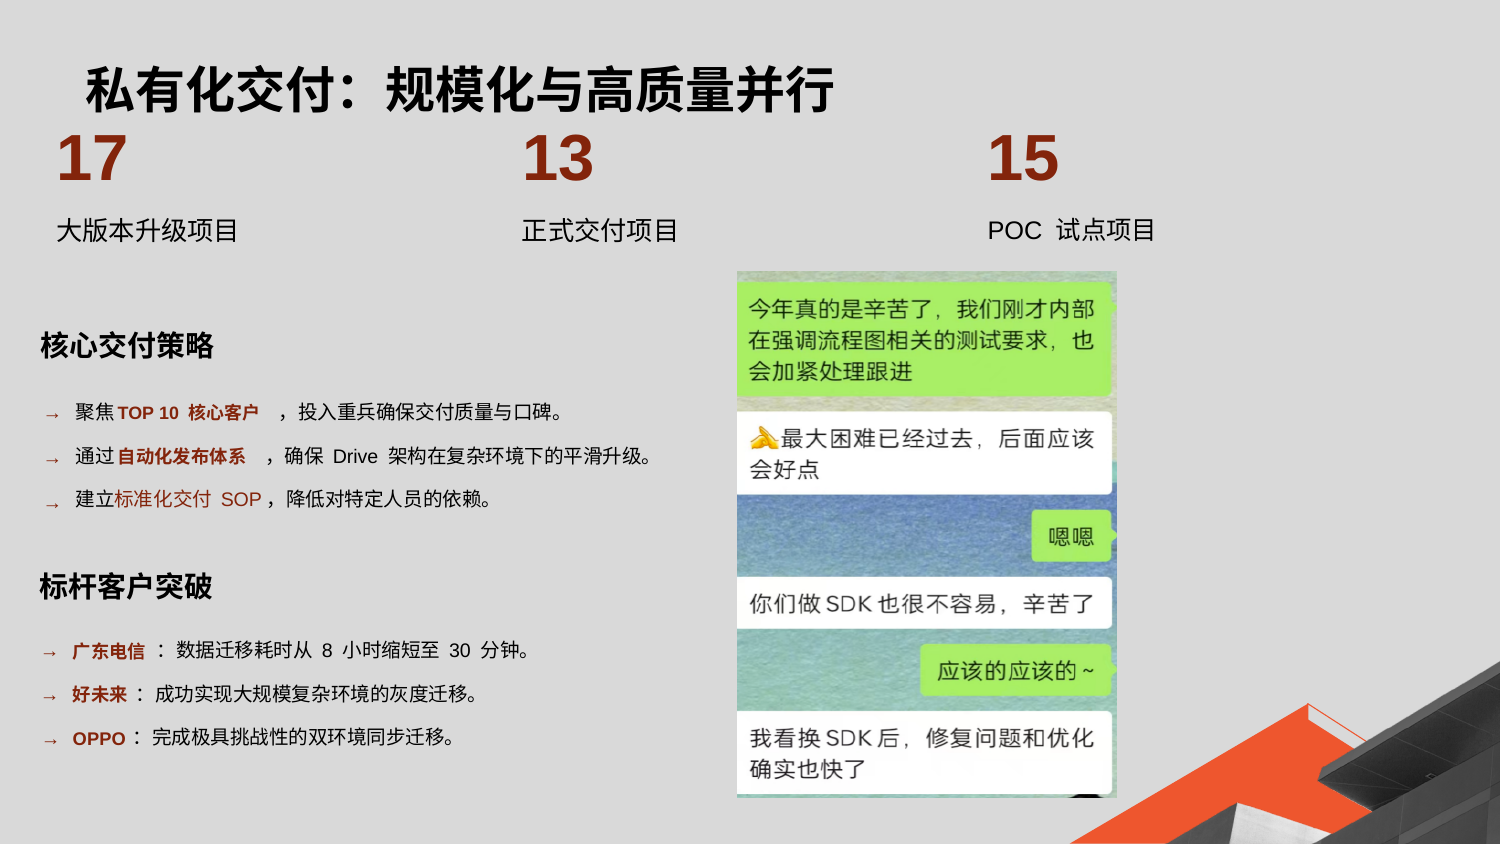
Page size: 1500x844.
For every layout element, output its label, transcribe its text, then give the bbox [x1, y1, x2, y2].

text_box ：数据迁移耗时从 8 小时缩短至 30 分钟。 [156, 632, 532, 662]
text_box ，投入重兵确保交付质量与口碑。 [278, 394, 573, 424]
text_box ，确保 Drive 架构在复杂环境下的平滑升级。 [265, 437, 658, 468]
text_box → [40, 711, 61, 750]
text_box 聚焦 [75, 394, 115, 424]
text_box 13 [521, 133, 600, 208]
text_box 自动化发布体系 [117, 437, 249, 468]
title 私有化交付：规模化与高质量并行 [85, 44, 1415, 133]
text_box POC 试点项目 [987, 212, 1159, 247]
text_box 通过 [75, 437, 115, 468]
text_box 17 [56, 121, 135, 208]
text_box 好未来 [72, 676, 129, 706]
text_box 正式交付项目 [521, 212, 681, 247]
text_box 标杆客户突破 [39, 563, 216, 604]
text_box 广东电信 [72, 632, 148, 662]
text_box ：成功实现大规模复杂环境的灰度迁移。 [135, 676, 489, 706]
text_box TOP 10 核心客户 [117, 394, 262, 424]
text_box 核心交付策略 [40, 323, 217, 363]
text_box 15 [987, 133, 1066, 208]
text_box → [39, 667, 60, 706]
text_box → [42, 430, 63, 469]
text_box 大版本升级项目 [56, 212, 242, 247]
text_box OPPO [72, 719, 127, 750]
text_box → [39, 624, 60, 662]
text_box → [42, 475, 63, 514]
picture [737, 271, 1500, 844]
text_box ：完成极具挑战性的双环境同步迁移。 [132, 719, 466, 750]
text_box 建立标准化交付 SOP，降低对特定人员的依赖。 [75, 481, 495, 511]
text_box → [42, 385, 63, 424]
